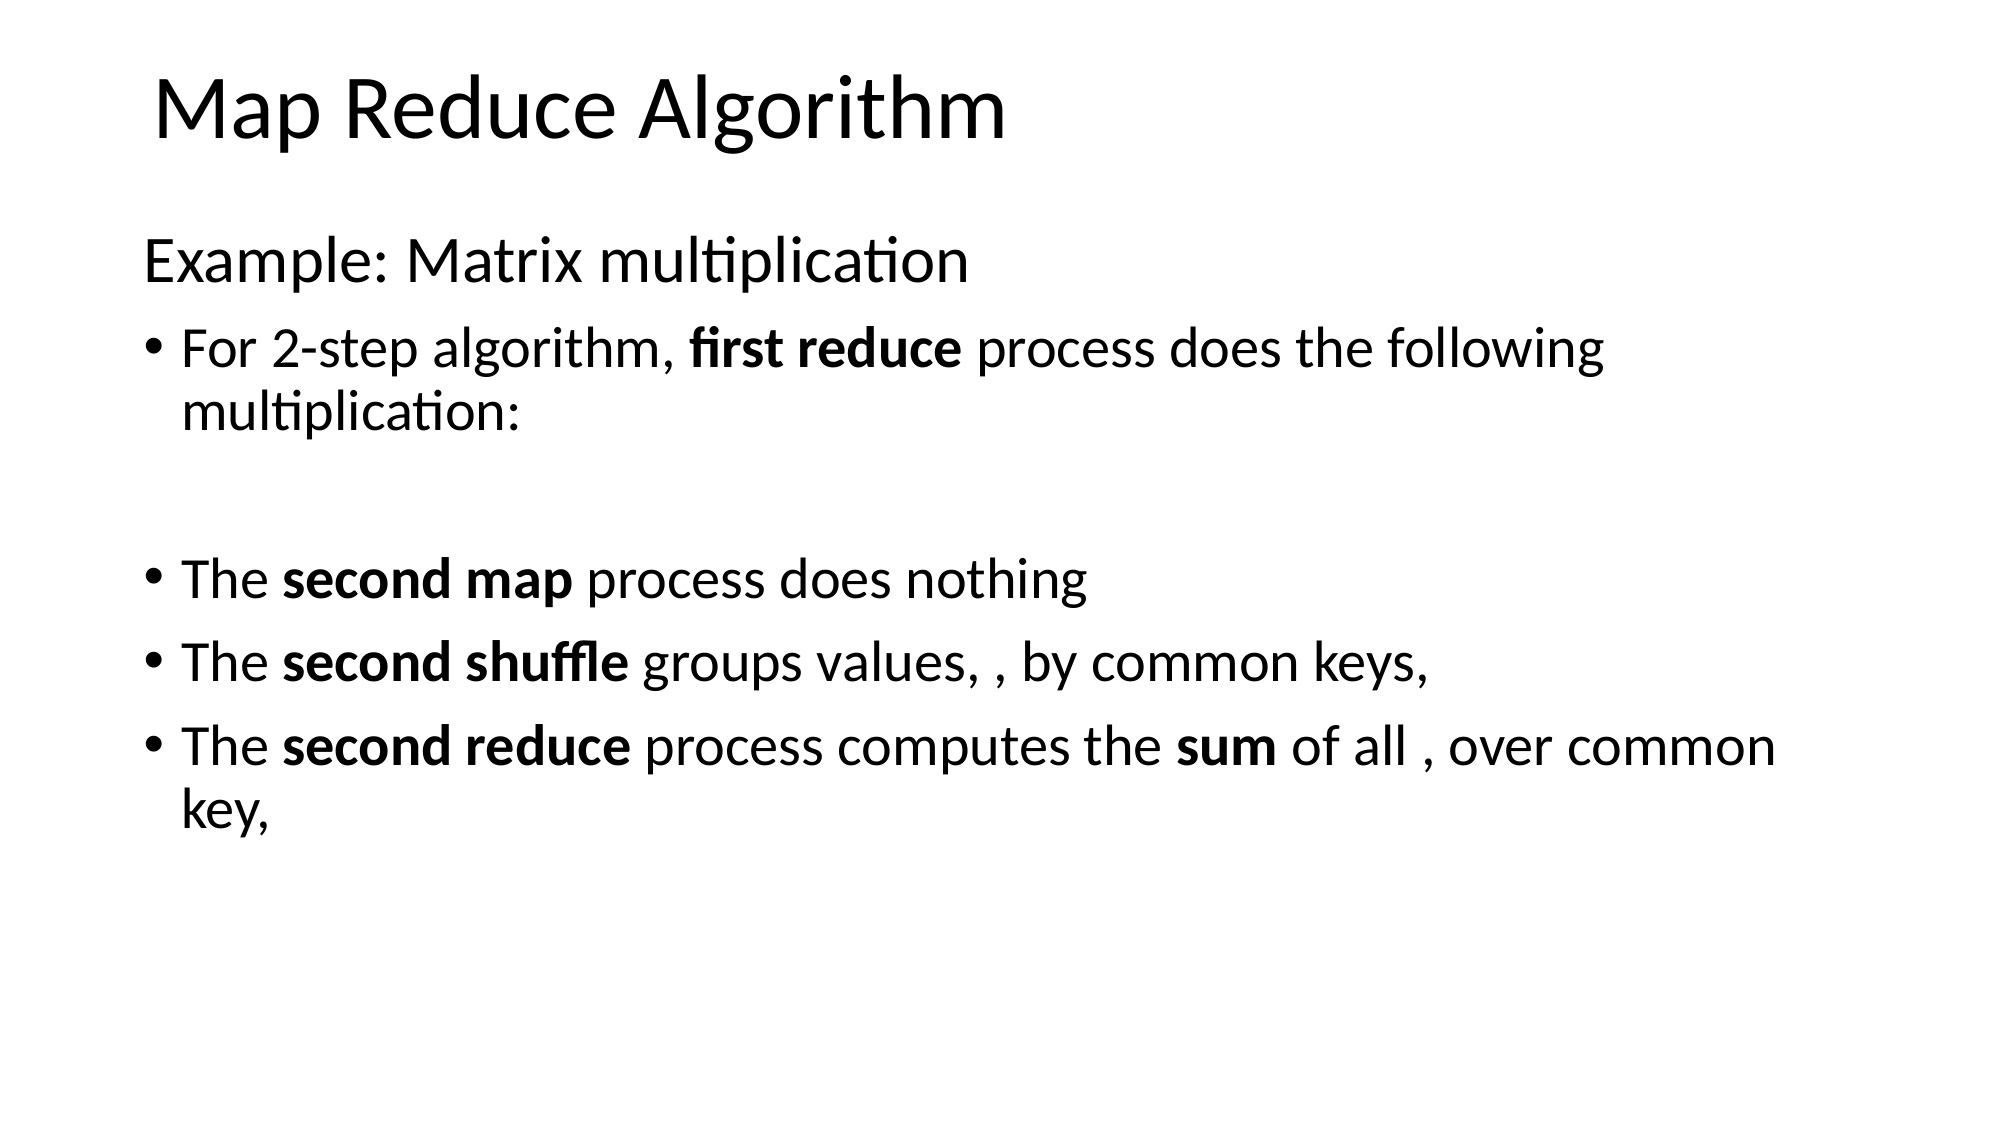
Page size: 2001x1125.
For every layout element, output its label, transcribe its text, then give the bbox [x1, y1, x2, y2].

text_box Map Reduce Algorithm [137, 0, 1863, 218]
